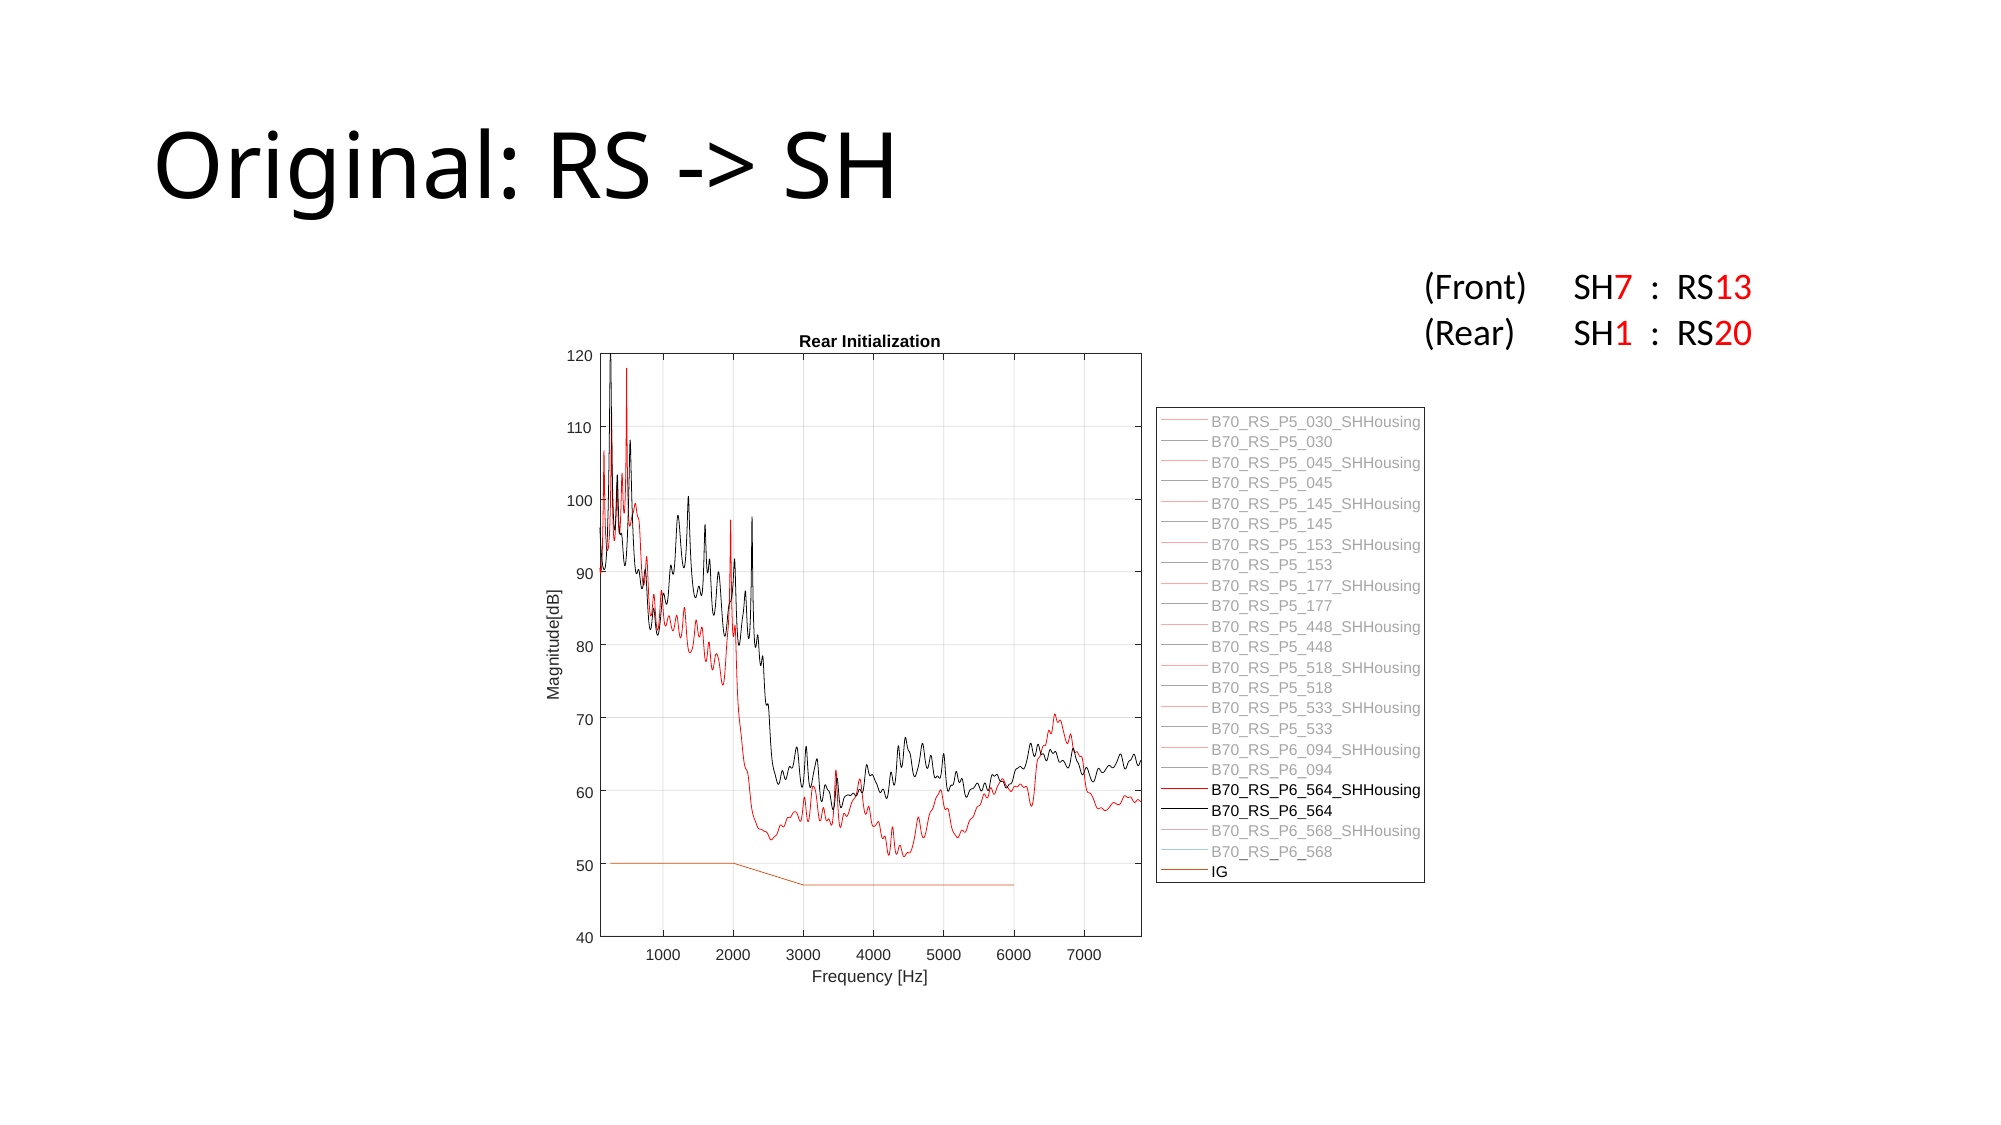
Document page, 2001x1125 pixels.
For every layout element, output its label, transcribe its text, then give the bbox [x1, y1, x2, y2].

text_box (Front) SH7 : RS13 (Rear) SH1 : RS20 [1408, 255, 1804, 360]
title Original: RS -> SH [137, 59, 1863, 278]
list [509, 299, 1491, 1014]
